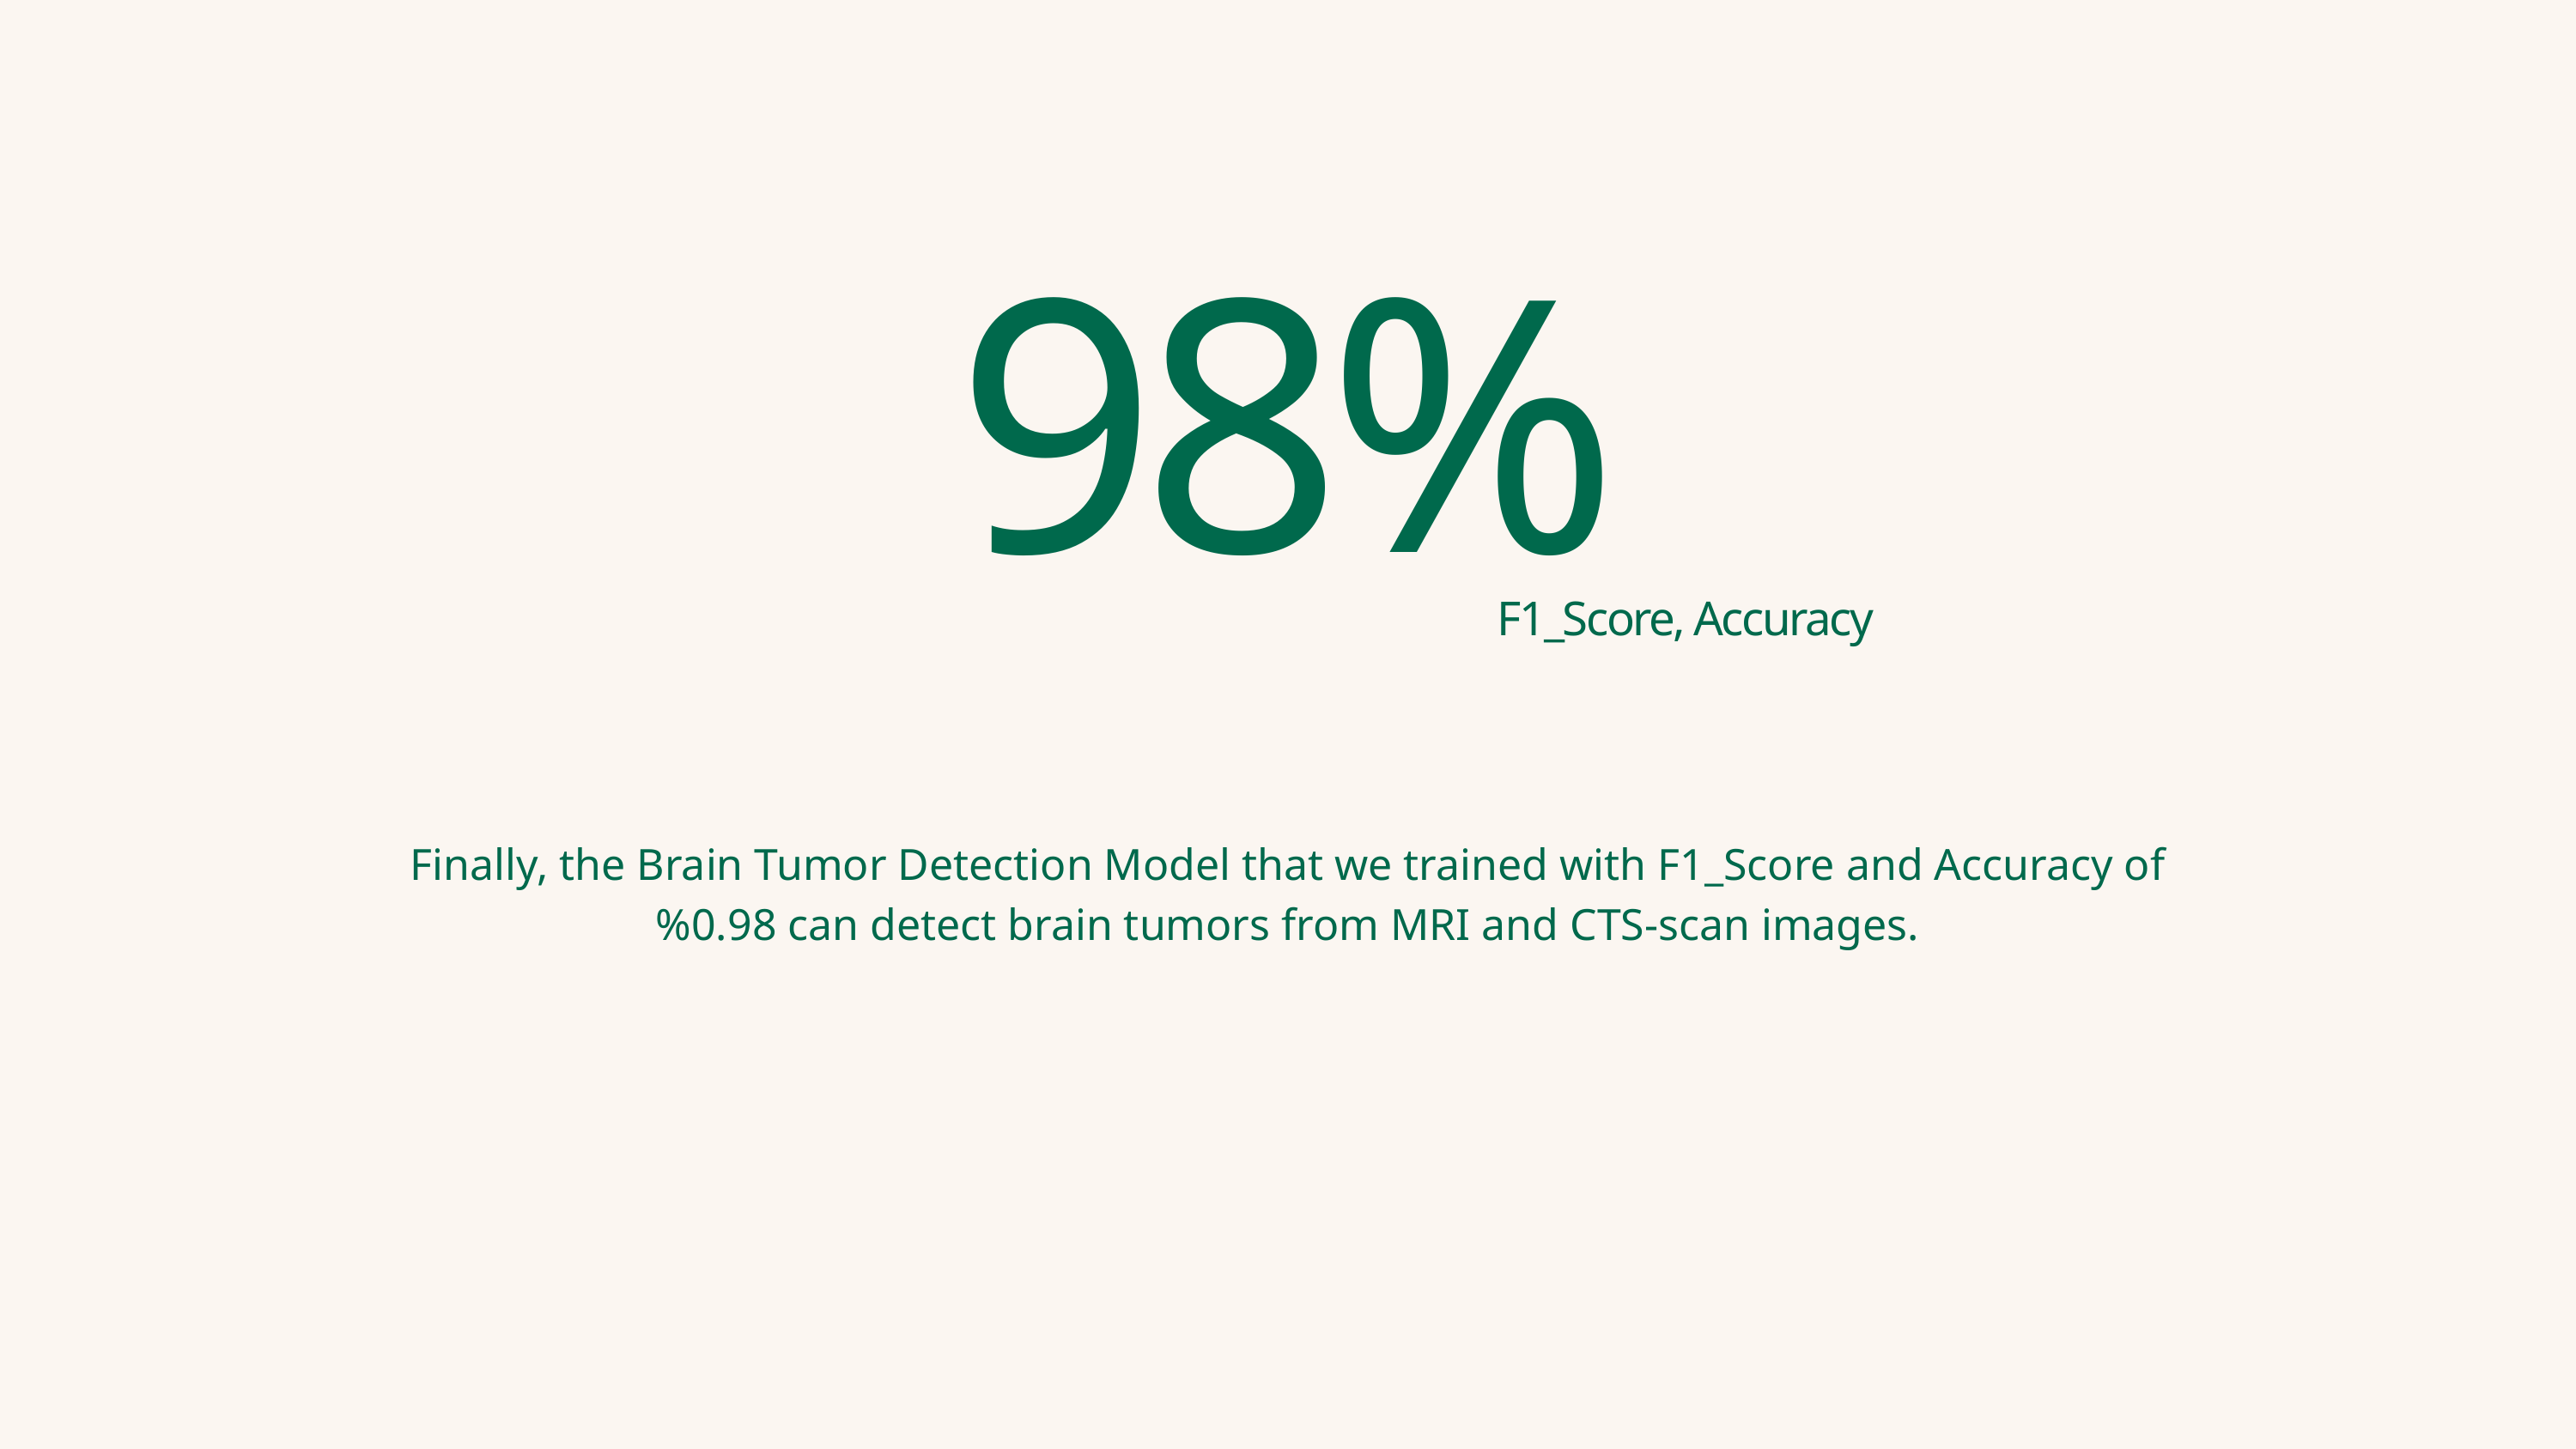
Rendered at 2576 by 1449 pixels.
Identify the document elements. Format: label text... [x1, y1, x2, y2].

text_box 98% [623, 306, 1952, 623]
text_box Finally, the Brain Tumor Detection Model that we trained with F1_Score and Accuracy of %0.98 can detect brain tumors from MRI and CTS-scan images. [382, 828, 2194, 949]
text_box F1_Score, Accuracy [1468, 603, 1903, 646]
